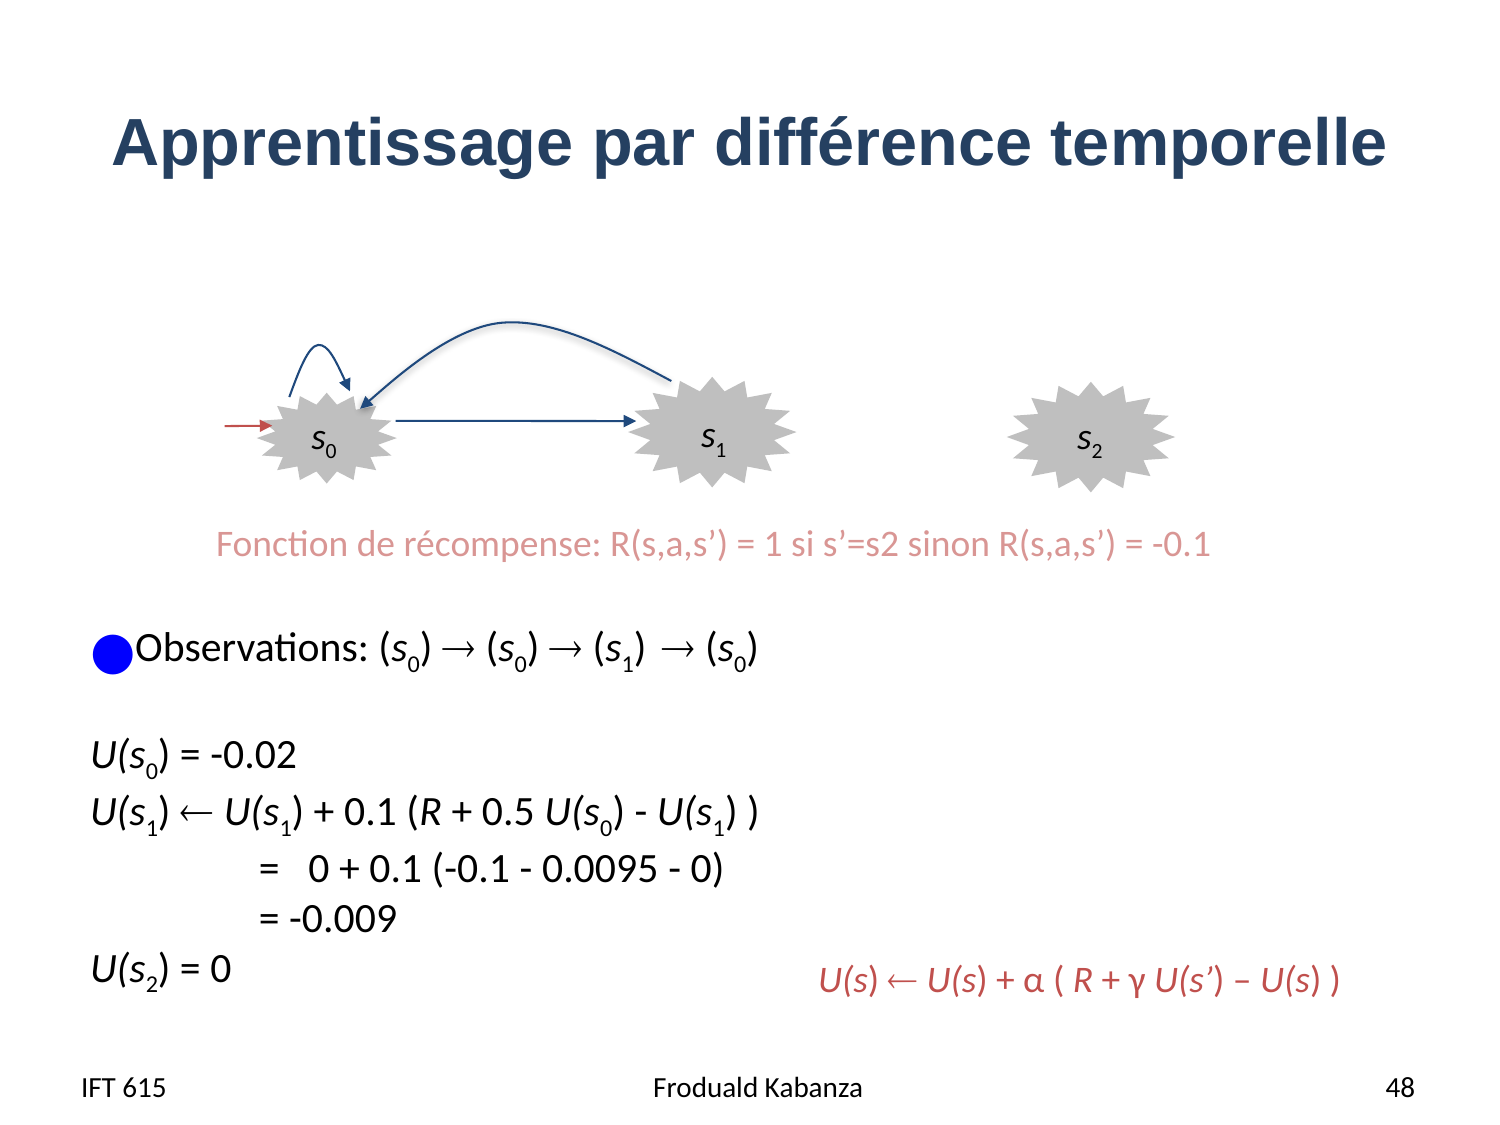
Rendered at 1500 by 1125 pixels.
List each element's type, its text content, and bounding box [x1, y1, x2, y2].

text_box [377, 320, 665, 406]
text_box [291, 344, 351, 391]
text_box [627, 376, 797, 488]
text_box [256, 392, 397, 484]
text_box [1006, 381, 1176, 493]
text_box Fonction de récompense: R(s,a,s’) = 1 si s’=s2 sinon R(s,a,s’) = -0.1 [201, 511, 1292, 572]
text_box U(s)  U(s) + α ( R + γ U(s’) – U(s) ) [803, 947, 1356, 1008]
footer Froduald Kabanza [520, 1056, 996, 1117]
slide_number IFT 615 [66, 1056, 356, 1117]
slide_number 48 [1080, 1056, 1431, 1117]
list Observations: (s0)  (s0)  (s1)  (s0) U(s0) = -0.02 U(s1)  U(s1) + 0.1 (R + 0.5 U(s0) - U(s1) ) = 0 + 0.1 (-0.1 - 0.0095 - 0) = -0.009 U(s2) = 0 [75, 262, 1447, 1005]
title Apprentissage par différence temporelle [75, 45, 1425, 233]
